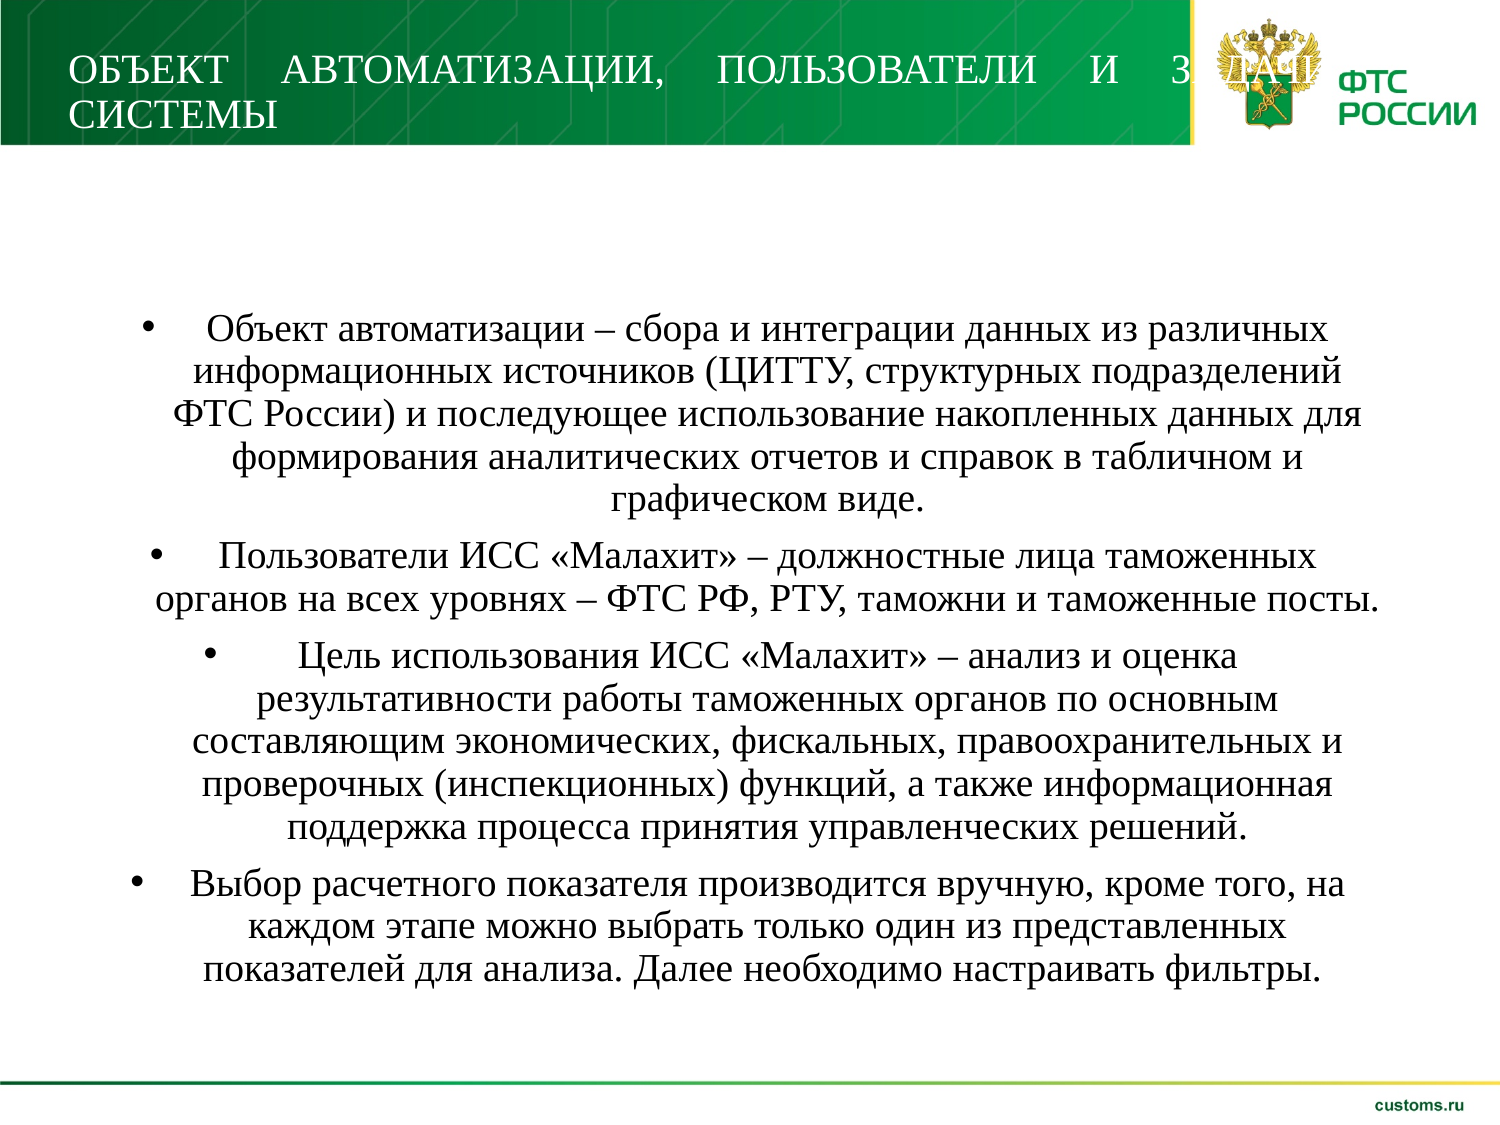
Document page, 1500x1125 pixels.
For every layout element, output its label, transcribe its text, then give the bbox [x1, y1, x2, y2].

list Объект автоматизации – сбора и интеграции данных из различных информационных источников (ЦИТТУ, структурных подразделений ФТС России) и последующее использование накопленных данных для формирования аналитических отчетов и справок в табличном и графическом виде. Пользователи ИСС «Малахит» – должностные лица таможенных органов на всех уровнях – ФТС РФ, РТУ, таможни и таможенные посты. Цель использования ИСС «Малахит» – анализ и оценка результативности работы таможенных органов по основным составляющим экономических, фискальных, правоохранительных и проверочных (инспекционных) функций, а также информационная поддержка процесса принятия управленческих решений. Выбор расчетного показателя производится вручную, кроме того, на каждом этапе можно выбрать только один из представленных показателей для анализа. Далее необходимо настраивать фильтры. [103, 299, 1397, 1014]
title ОБЪЕКТ АВТОМАТИЗАЦИИ, ПОЛЬЗОВАТЕЛИ И ЗАДАЧИ СИСТЕМЫ [53, 0, 1347, 202]
picture [0, 0, 1500, 1125]
